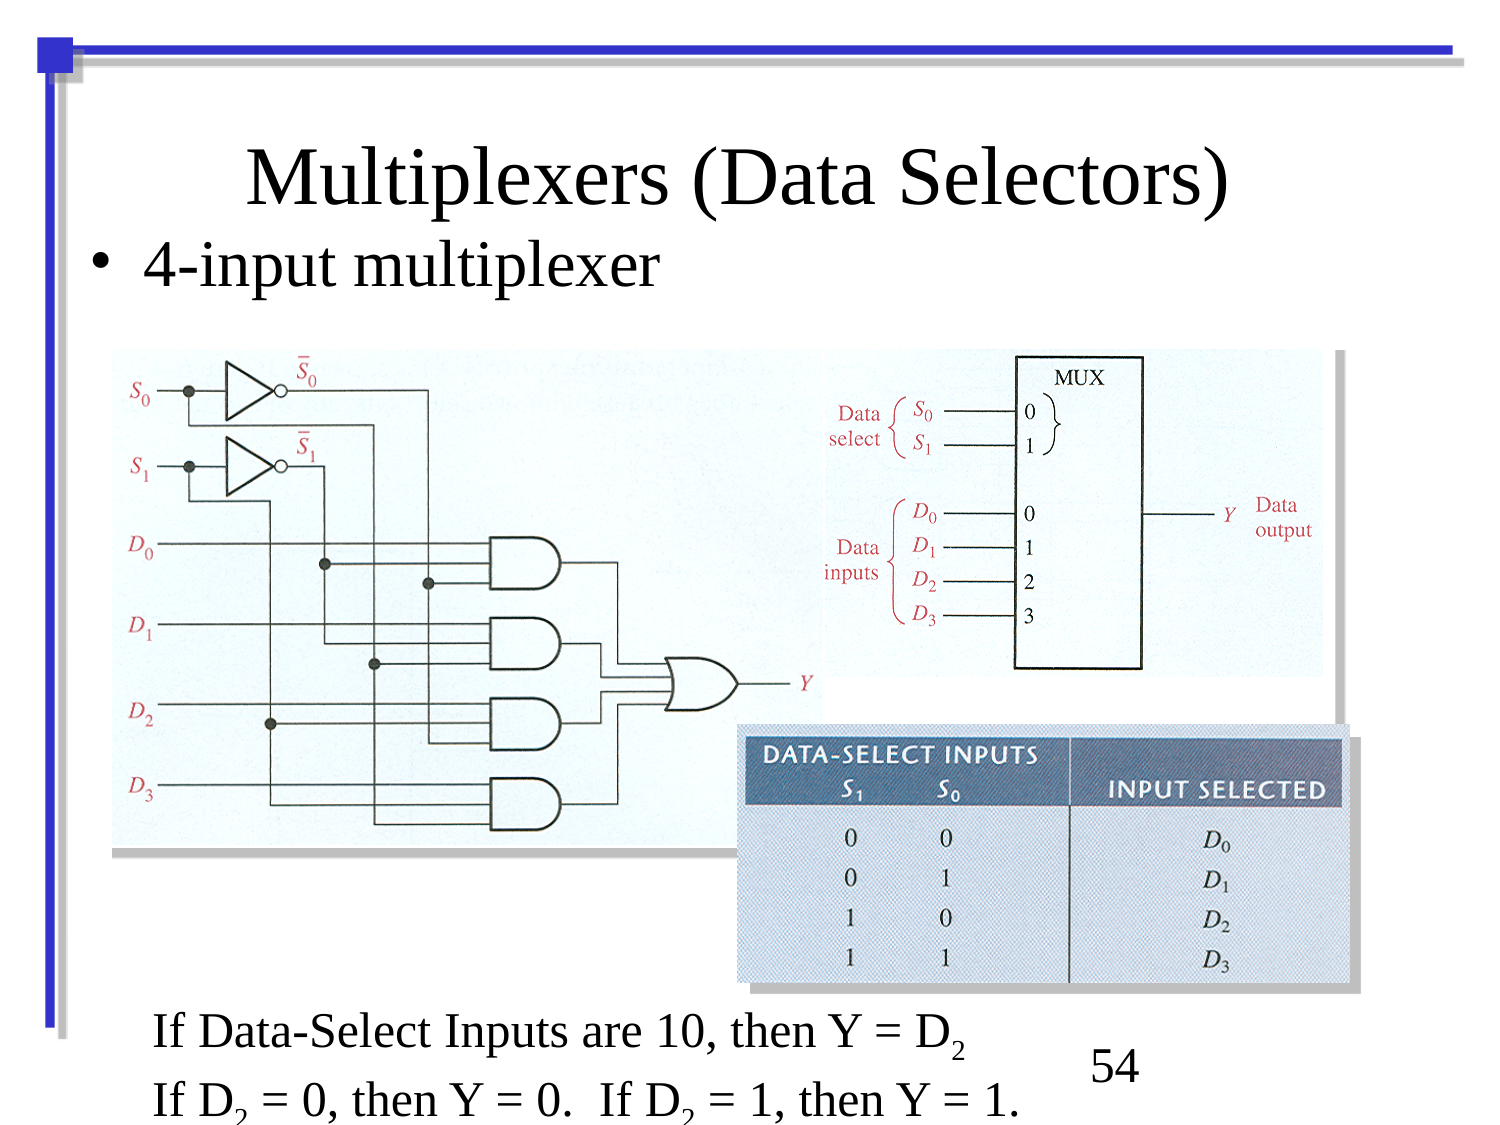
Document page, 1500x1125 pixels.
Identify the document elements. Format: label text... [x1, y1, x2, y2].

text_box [37, 37, 1448, 1023]
text_box If Data-Select Inputs are 10, then Y = D2 If D2 = 0, then Y = 0. If D2 = 1, then Y = 1. [137, 1023, 1113, 1125]
slide_number 54 [1113, 1025, 1386, 1098]
picture [737, 724, 1350, 983]
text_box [99, 337, 1336, 848]
